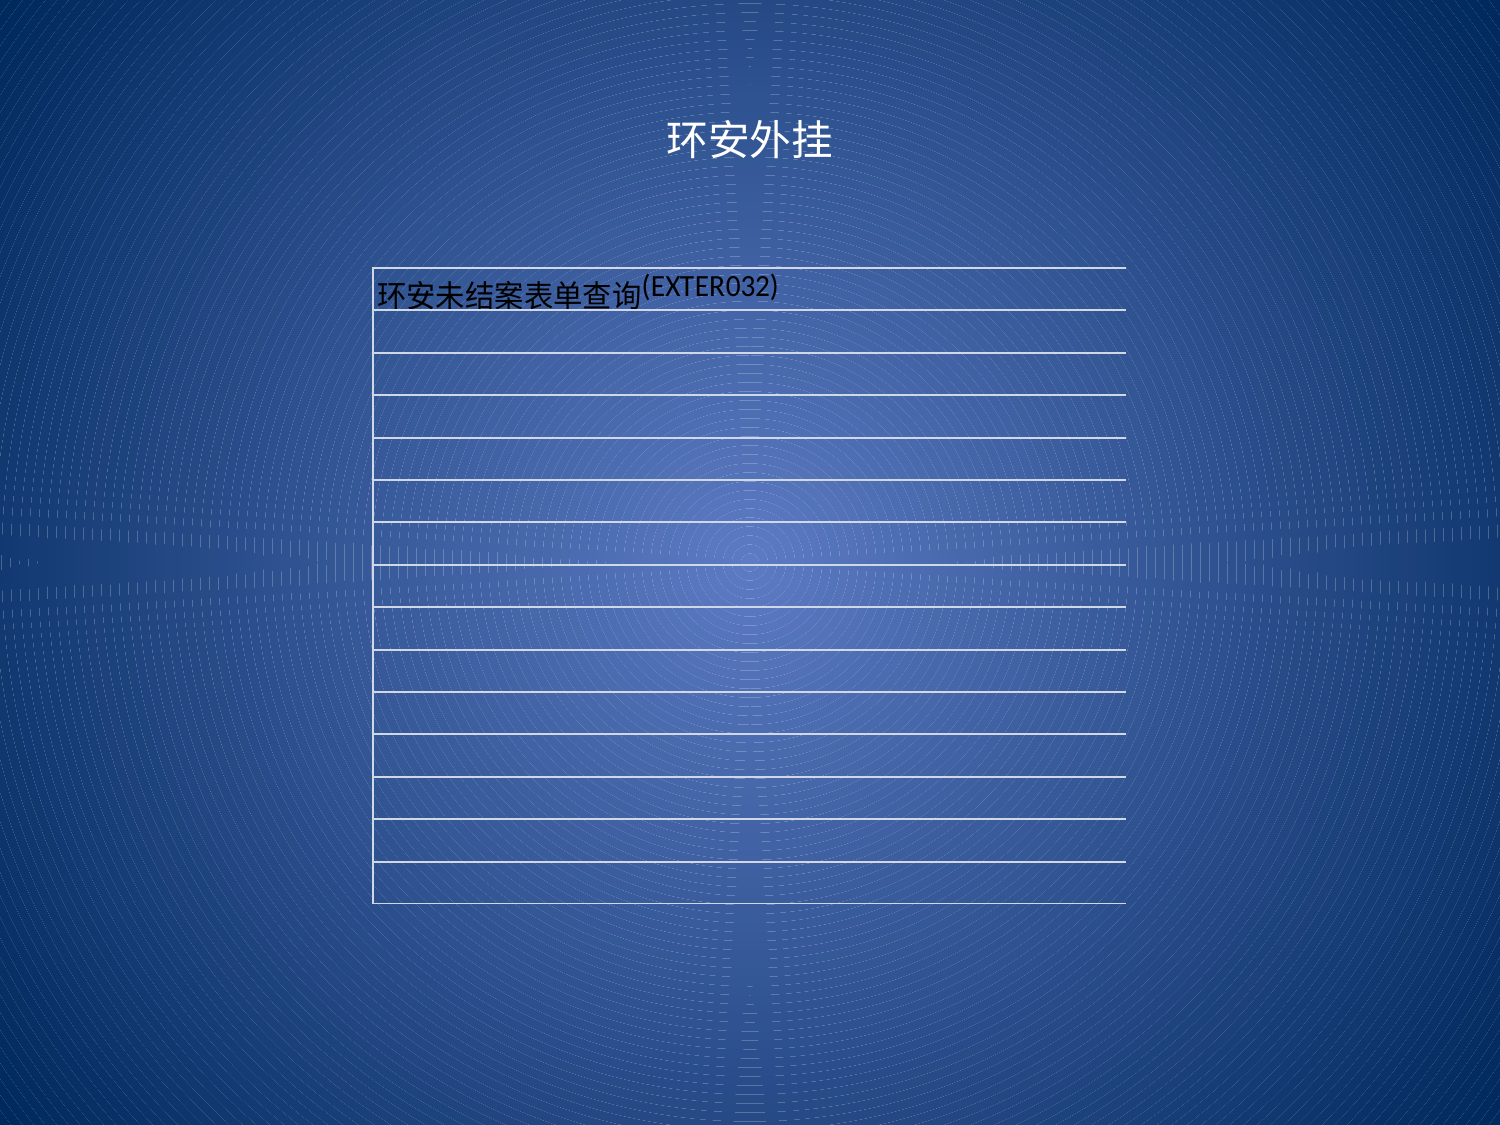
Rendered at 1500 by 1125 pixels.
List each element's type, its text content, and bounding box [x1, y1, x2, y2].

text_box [371, 266, 1128, 906]
list [29, 231, 1471, 1047]
title 环安外挂 [75, 45, 1425, 231]
